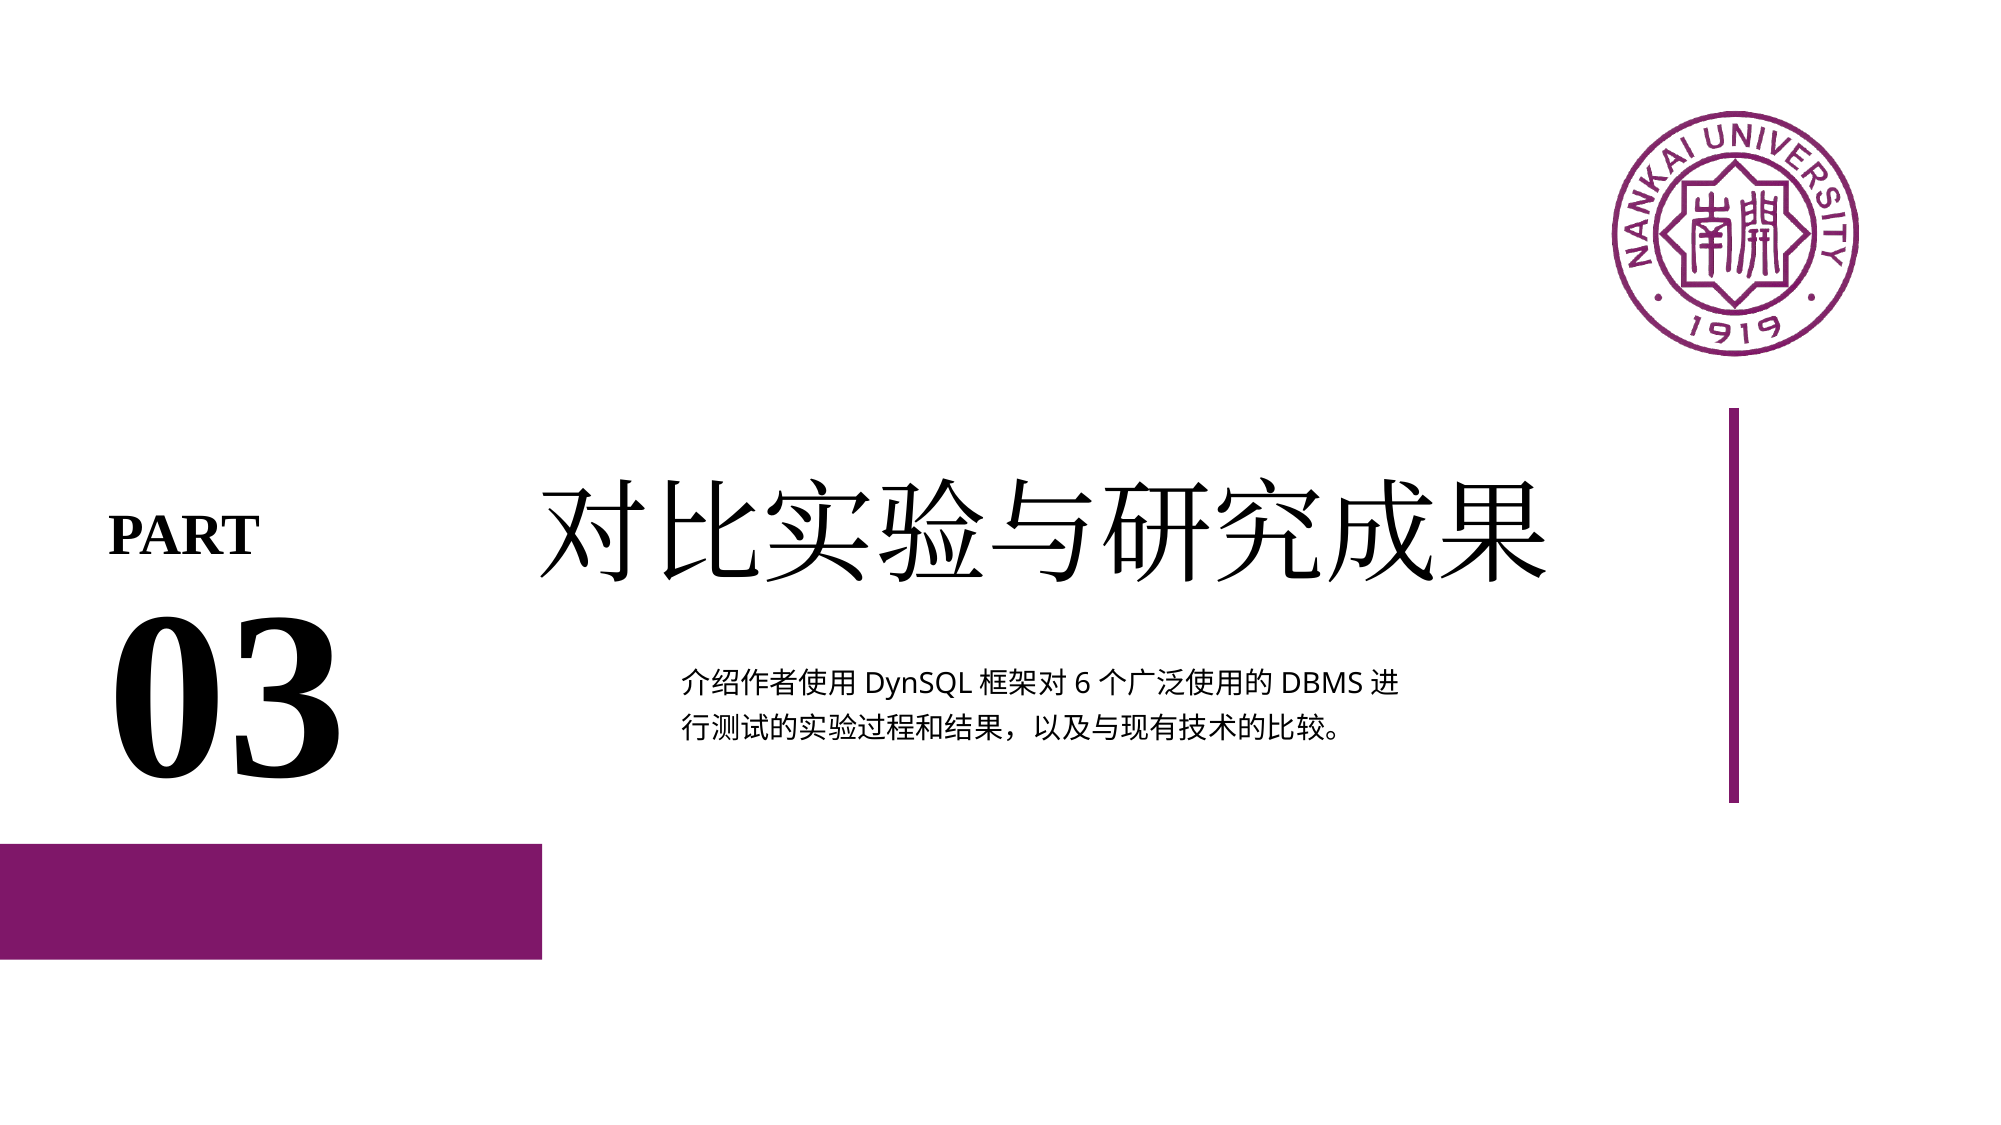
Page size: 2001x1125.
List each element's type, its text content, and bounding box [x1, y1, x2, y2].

picture [1600, 100, 1869, 368]
text_box 对比实验与研究成果 [522, 453, 1566, 604]
text_box 介绍作者使用DynSQL框架对6个广泛使用的DBMS进行测试的实验过程和结果，以及与现有技术的比较。 [667, 646, 1441, 753]
text_box [0, 843, 543, 961]
text_box 03 [93, 529, 363, 832]
text_box PART [93, 488, 362, 574]
